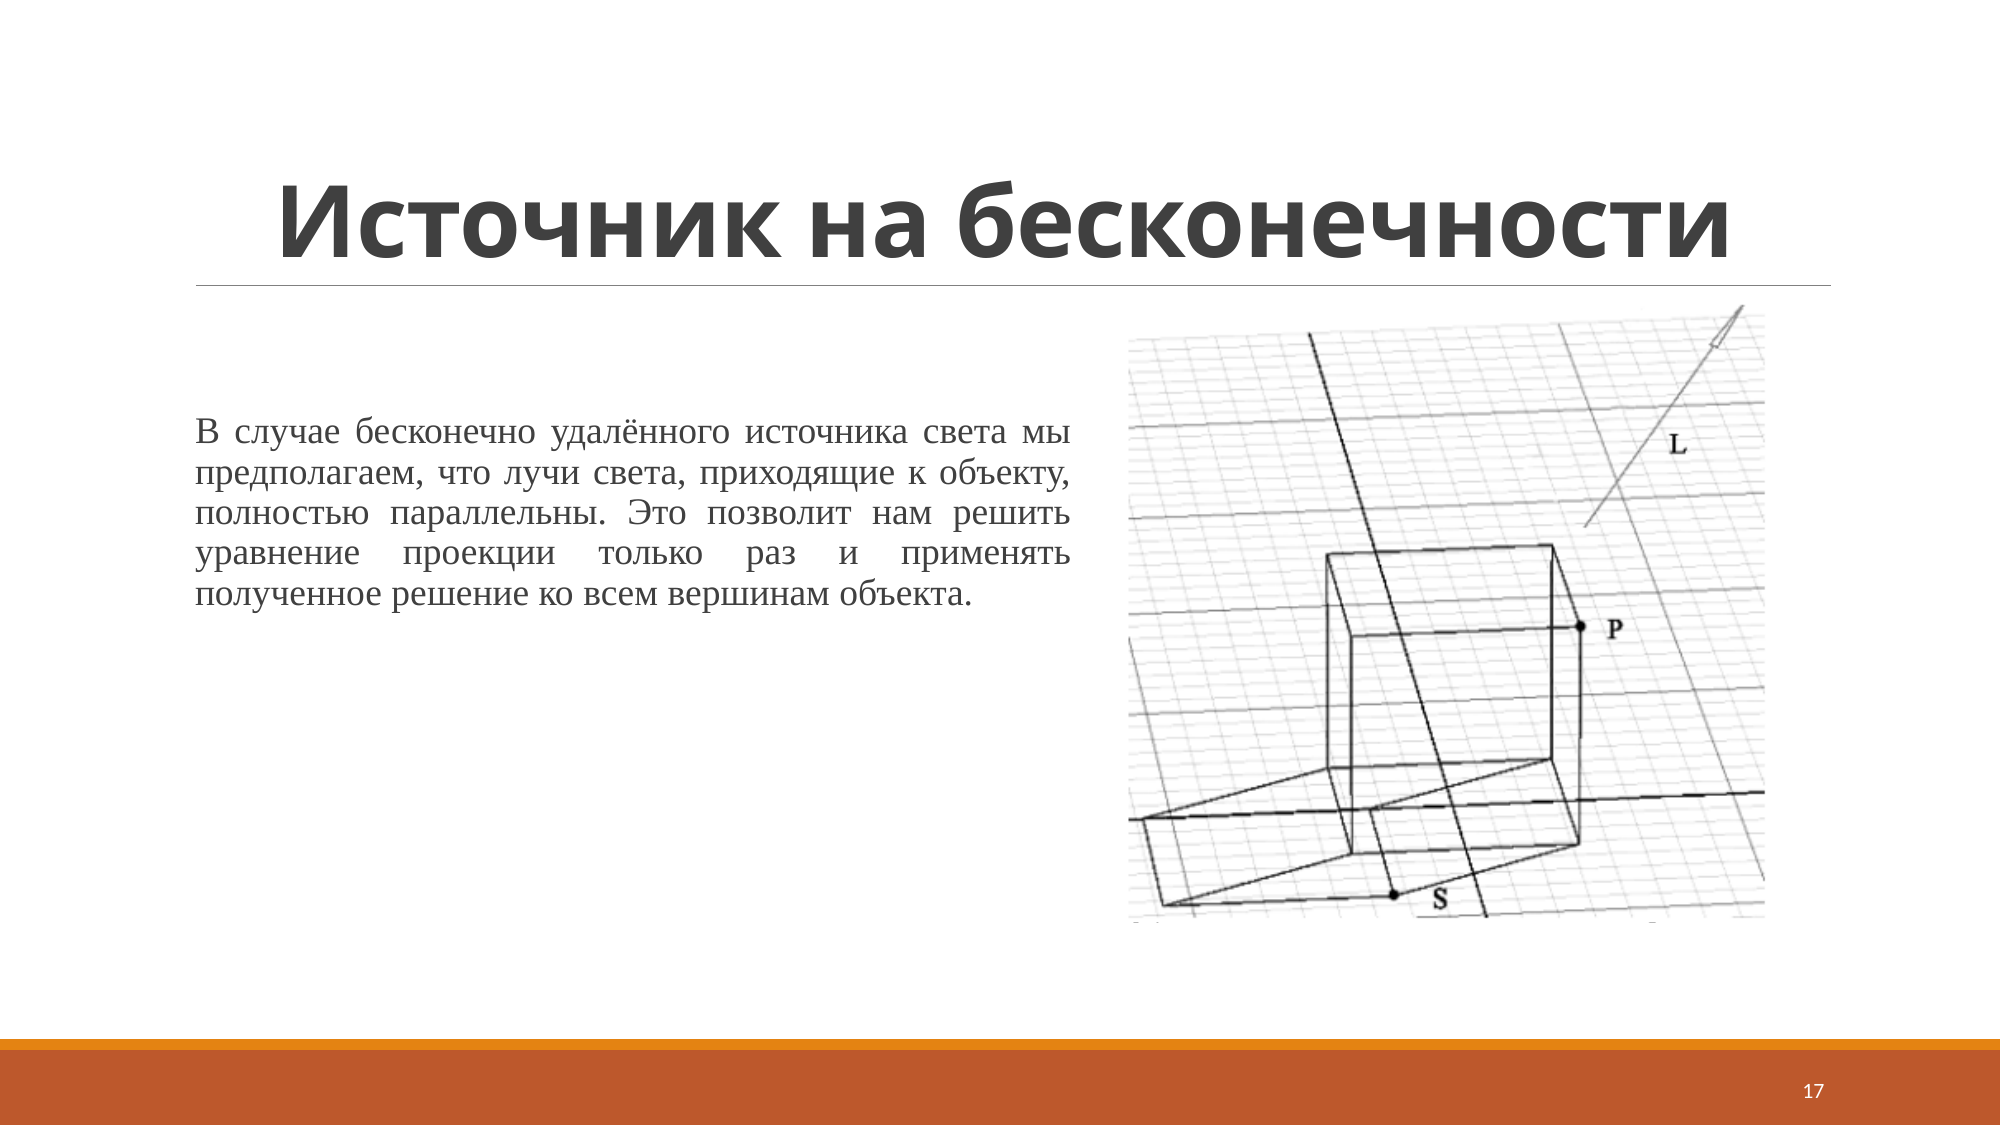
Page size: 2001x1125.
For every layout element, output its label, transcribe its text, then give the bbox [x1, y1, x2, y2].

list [1071, 302, 1818, 924]
list В случае бесконечно удалённого источника света мы предполагаем, что лучи света, приходящие к объекту, полностью параллельны. Это позволит нам решить уравнение проекции только раз и применять полученное решение ко всем вершинам объекта. [180, 403, 1068, 795]
title Источник на бесконечности [180, 47, 1830, 285]
slide_number 17 [1624, 1059, 1840, 1120]
